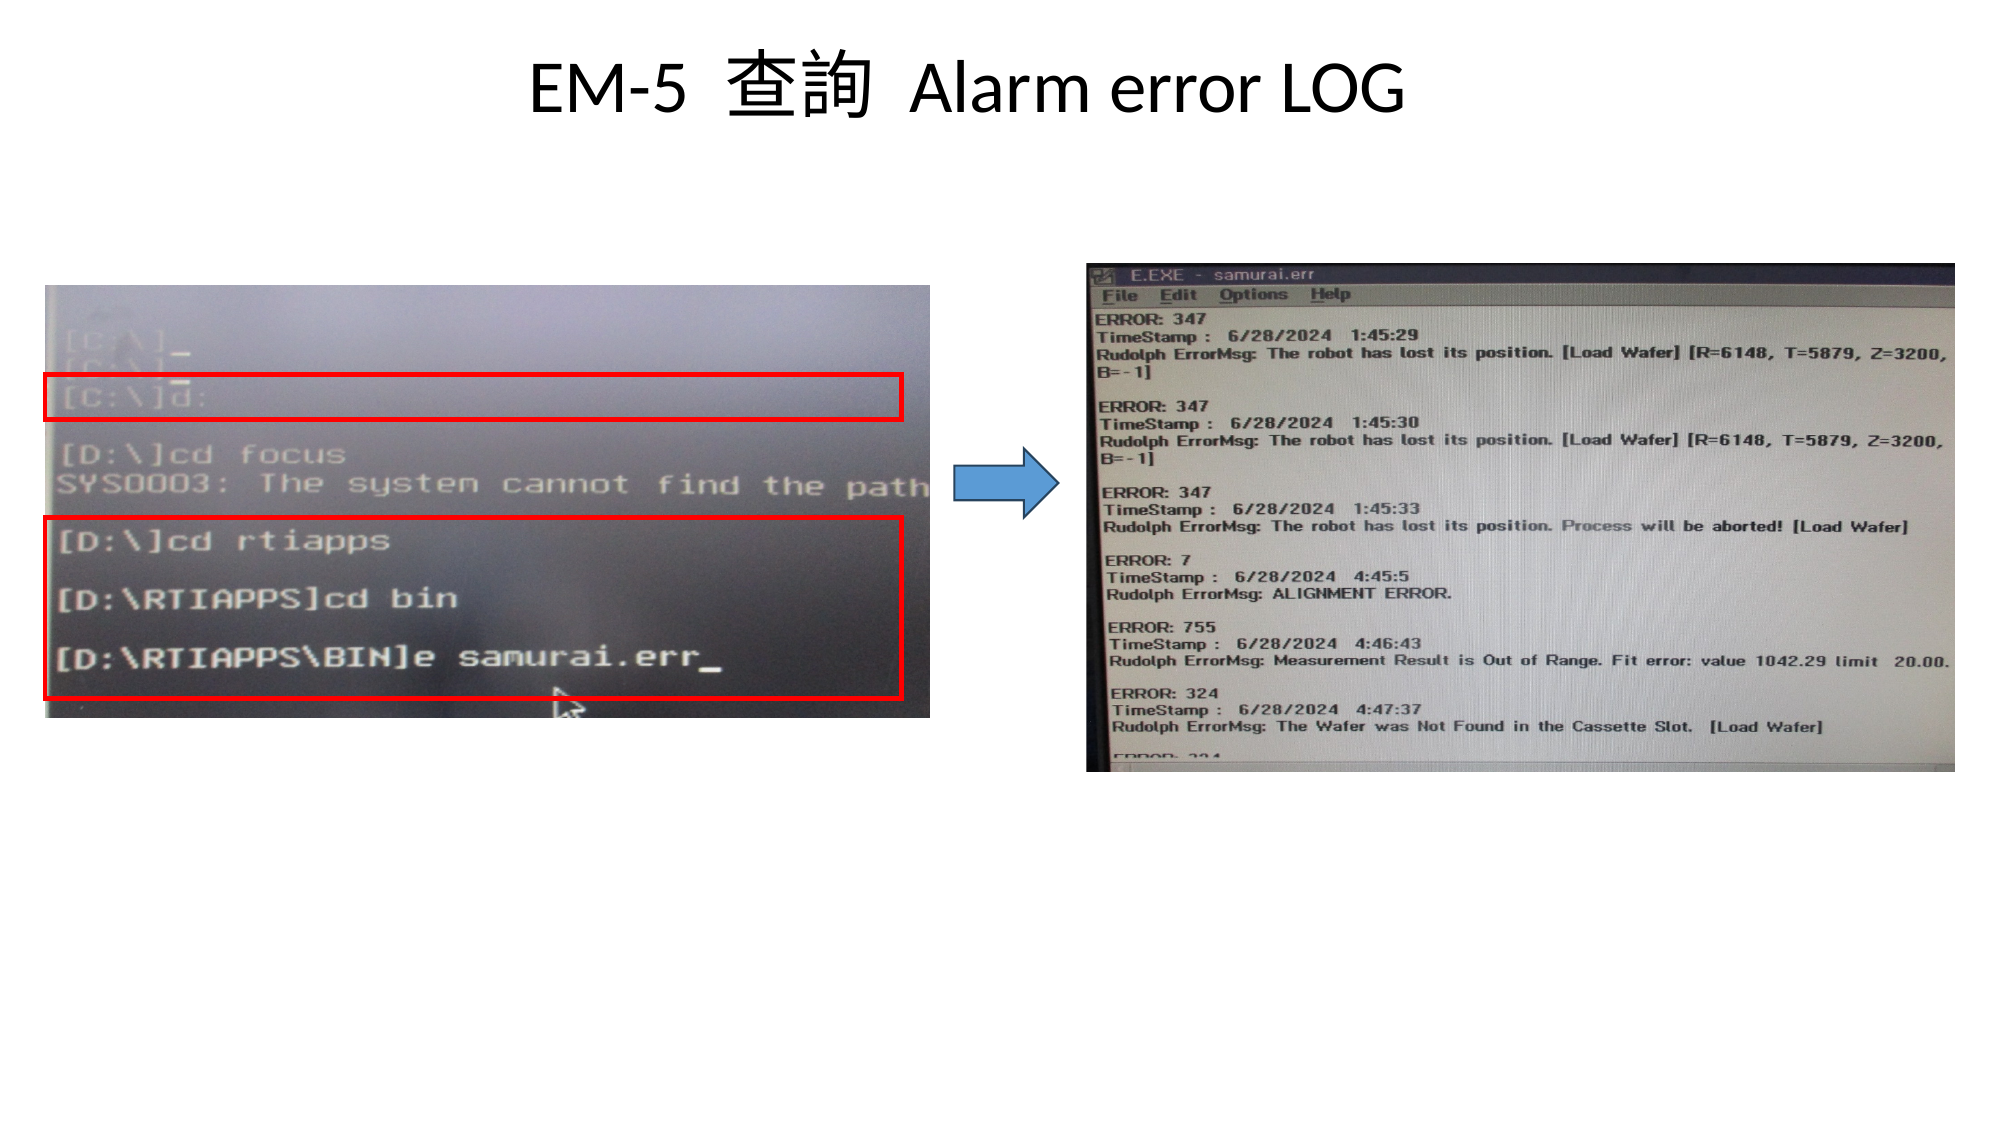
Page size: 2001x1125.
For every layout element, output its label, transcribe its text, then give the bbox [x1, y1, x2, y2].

text_box [953, 445, 1060, 521]
picture [45, 285, 930, 718]
text_box EM-5 查詢 Alarm error LOG [513, 29, 1447, 135]
picture [1086, 263, 1955, 772]
